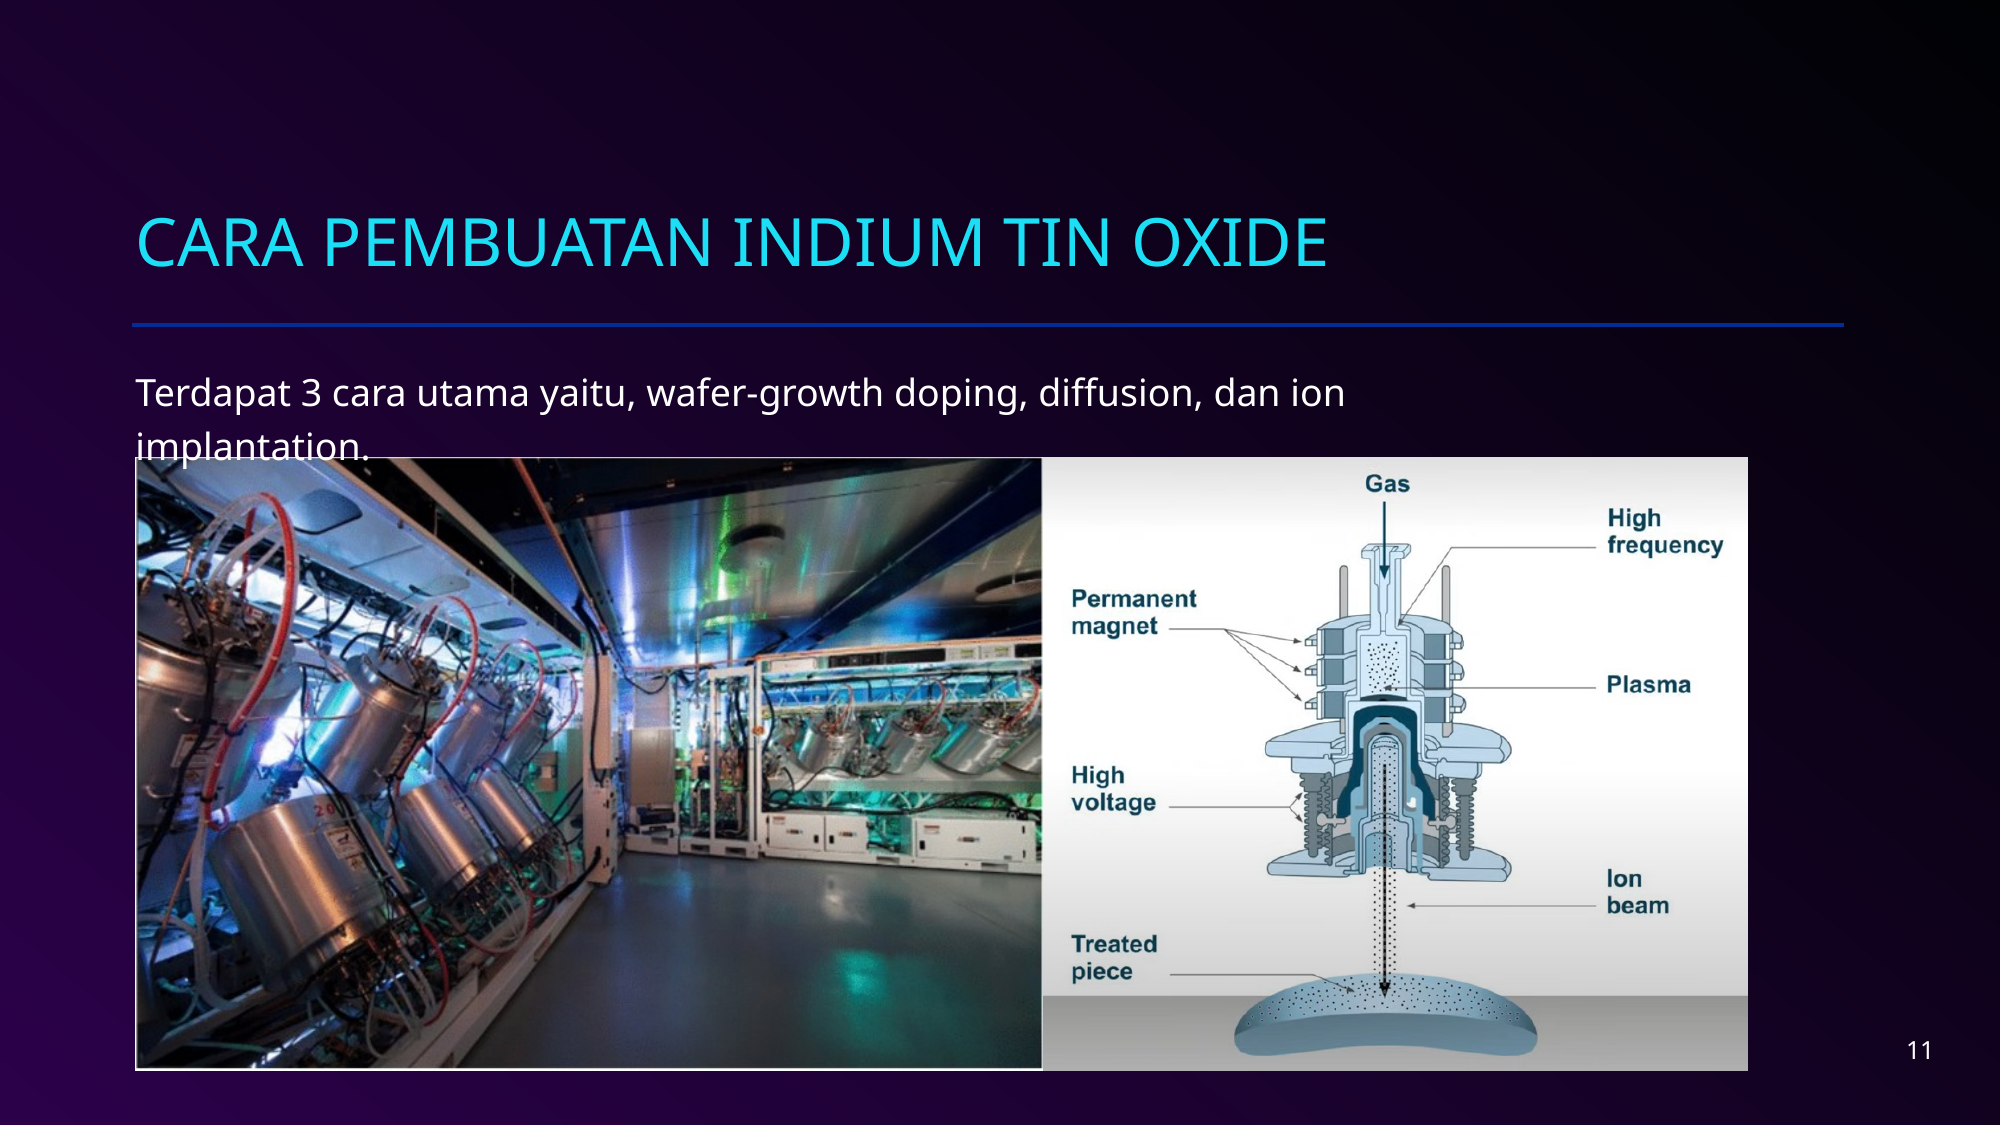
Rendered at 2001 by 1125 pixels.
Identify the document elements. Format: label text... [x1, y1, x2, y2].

slide_number 11 [1499, 1021, 1950, 1082]
list Terdapat 3 cara utama yaitu, wafer-growth doping, diffusion, dan ion implantation. [120, 352, 1534, 916]
picture [135, 457, 1748, 1071]
title Cara pembuatan indium tin oxide [120, 71, 1846, 289]
